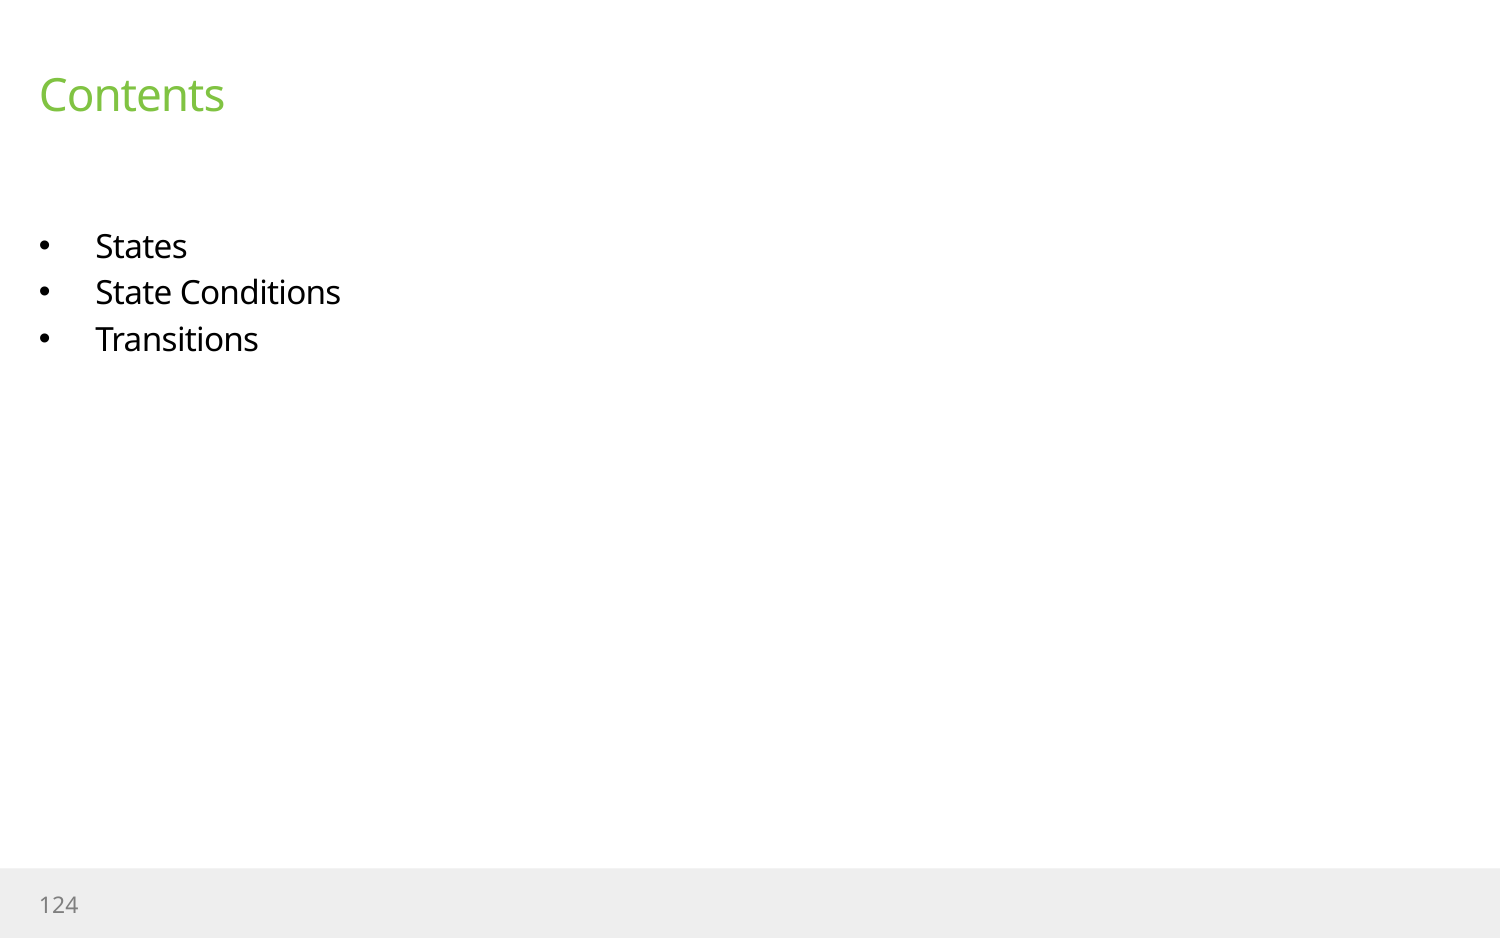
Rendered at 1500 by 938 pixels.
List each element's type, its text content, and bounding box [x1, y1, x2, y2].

title Contents [39, 66, 1052, 196]
slide_number 124 [39, 892, 410, 921]
list States State Conditions Transitions [39, 224, 1272, 846]
